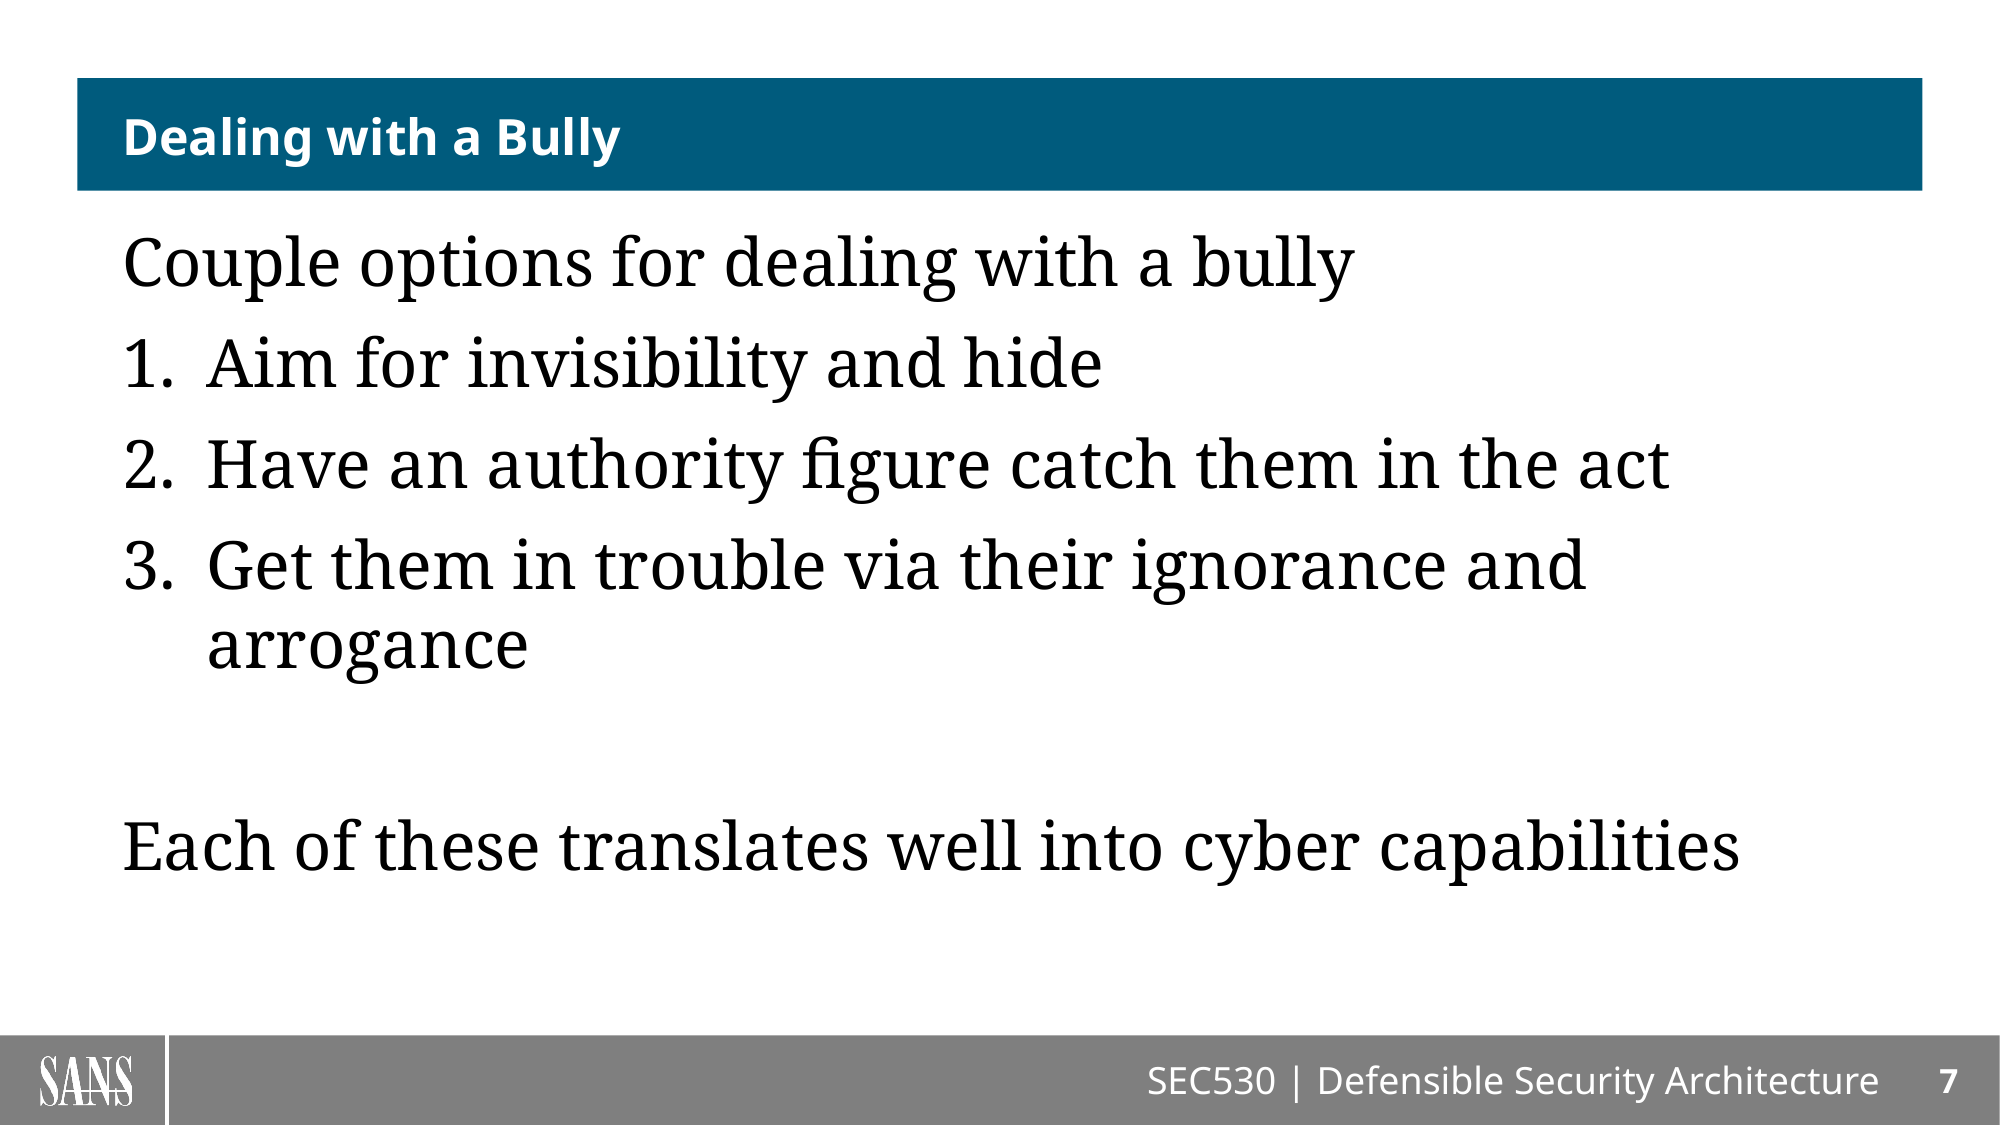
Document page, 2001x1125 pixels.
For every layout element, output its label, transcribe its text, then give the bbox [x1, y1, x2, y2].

title Dealing with a Bully [107, 78, 1893, 191]
list Couple options for dealing with a bully Aim for invisibility and hide Have an authority figure catch them in the act Get them in trouble via their ignorance and arrogance Each of these translates well into cyber capabilities [107, 212, 1893, 1013]
